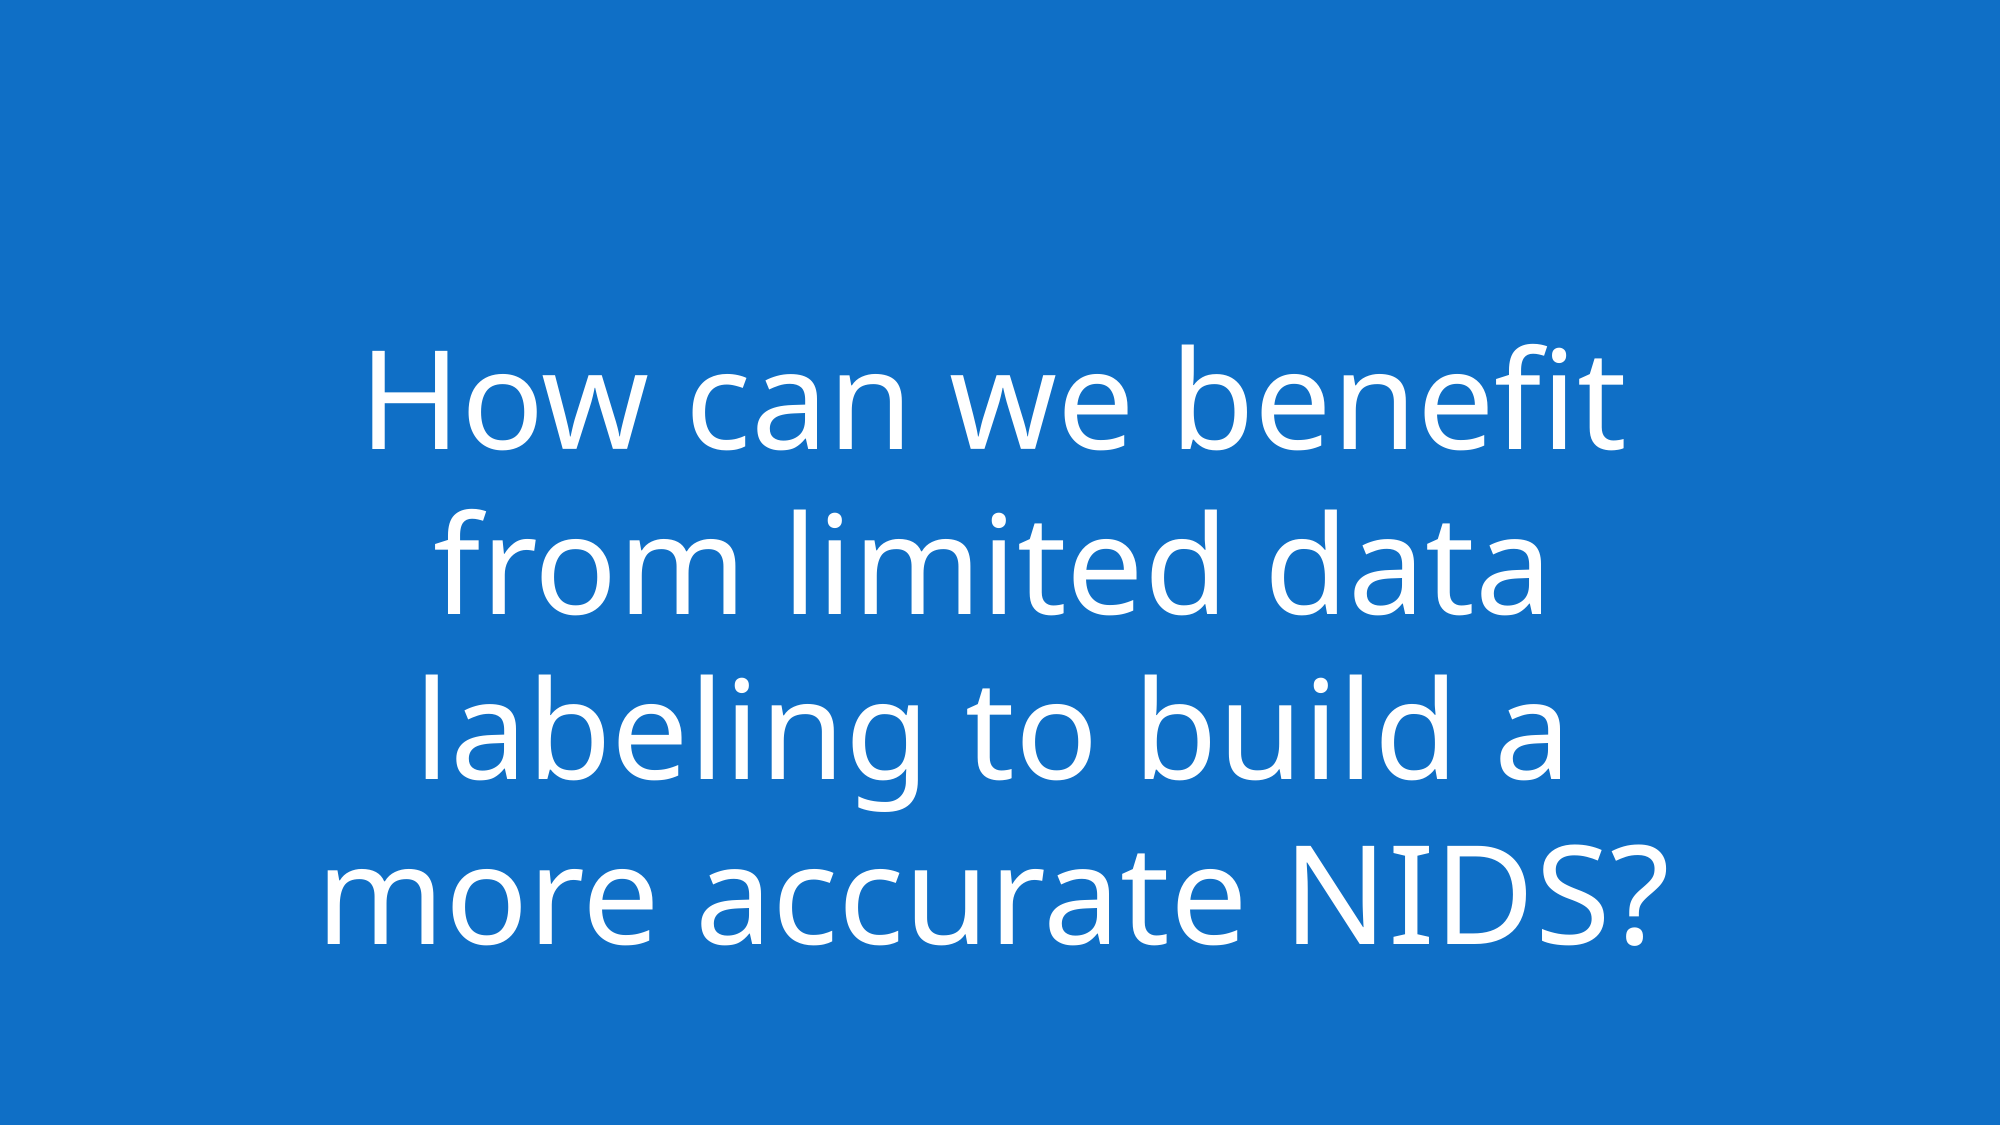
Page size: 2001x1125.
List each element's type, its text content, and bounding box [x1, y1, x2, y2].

text_box How can we benefit from limited data labeling to build a more accurate NIDS? [220, 304, 1767, 980]
